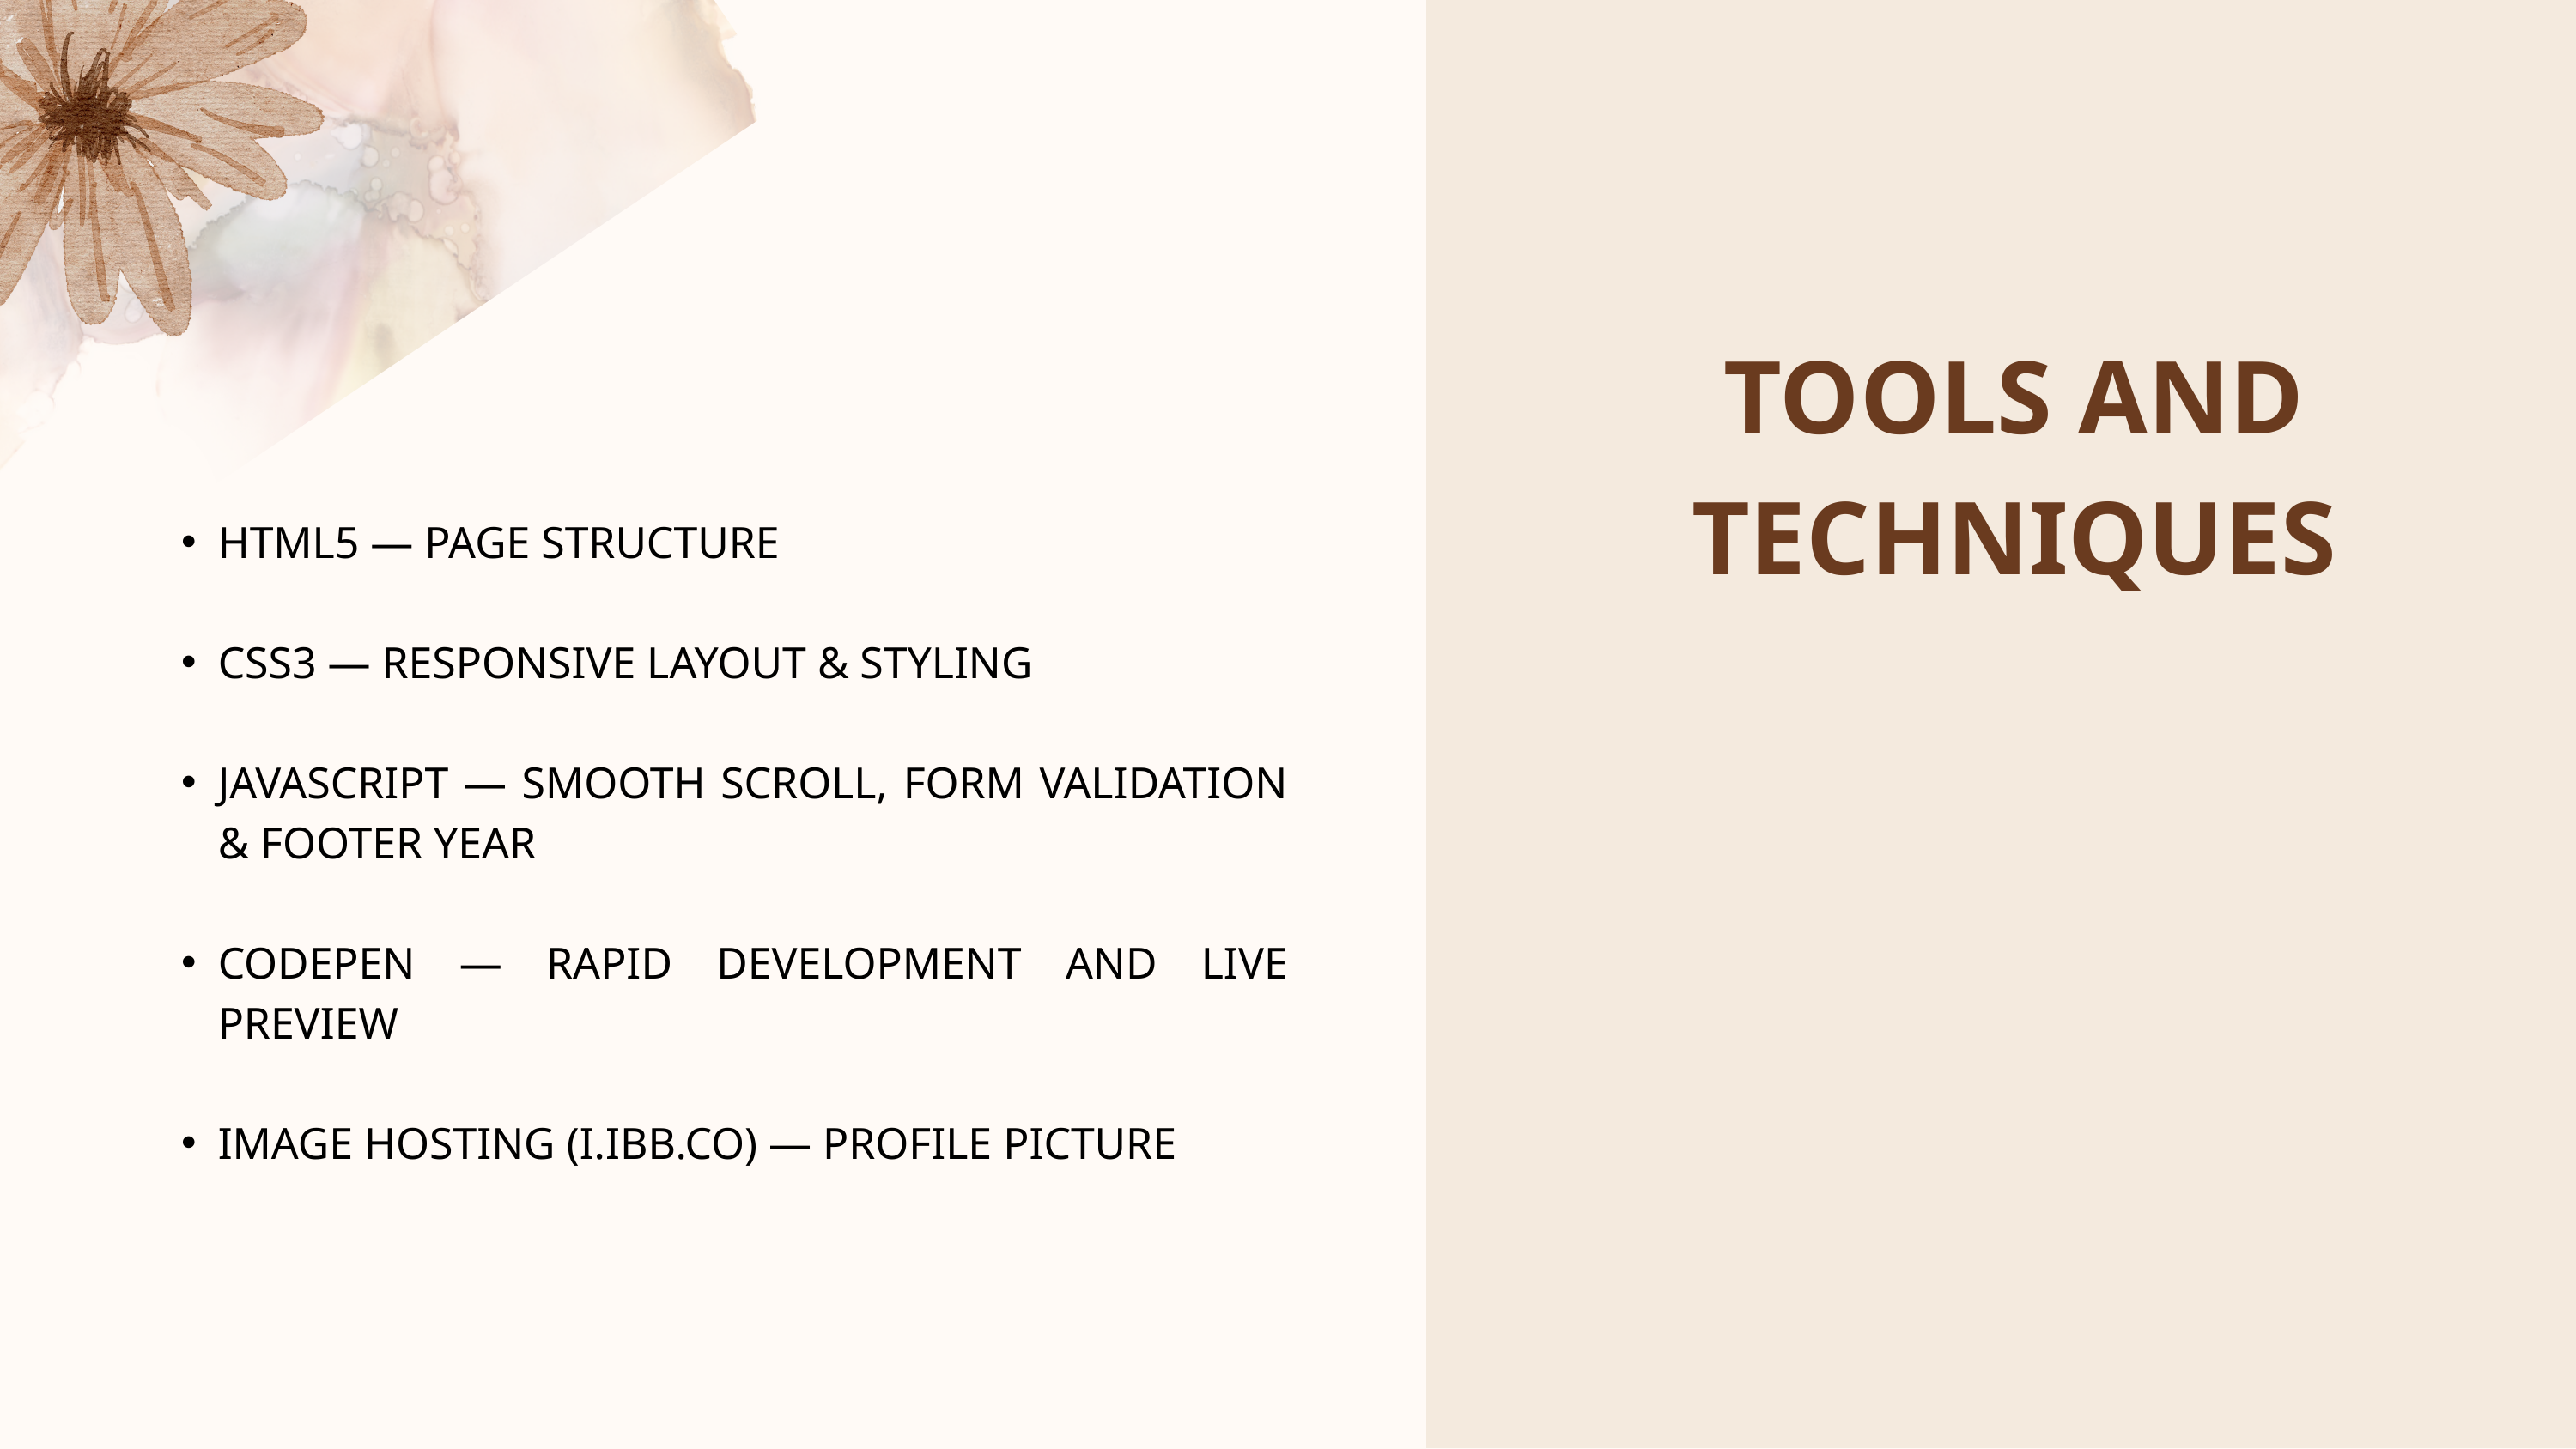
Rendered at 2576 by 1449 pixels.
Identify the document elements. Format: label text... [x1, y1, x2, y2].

text_box [0, 0, 398, 364]
text_box [0, 364, 395, 586]
text_box [398, 0, 784, 362]
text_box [1425, 0, 2576, 1449]
text_box HTML5 — PAGE STRUCTURE CSS3 — RESPONSIVE LAYOUT & STYLING JAVASCRIPT — SMOOTH SCROLL, FORM VALIDATION & FOOTER YEAR CODEPEN — RAPID DEVELOPMENT AND LIVE PREVIEW IMAGE HOSTING (I.IBB.CO) — PROFILE PICTURE [144, 506, 1289, 1228]
